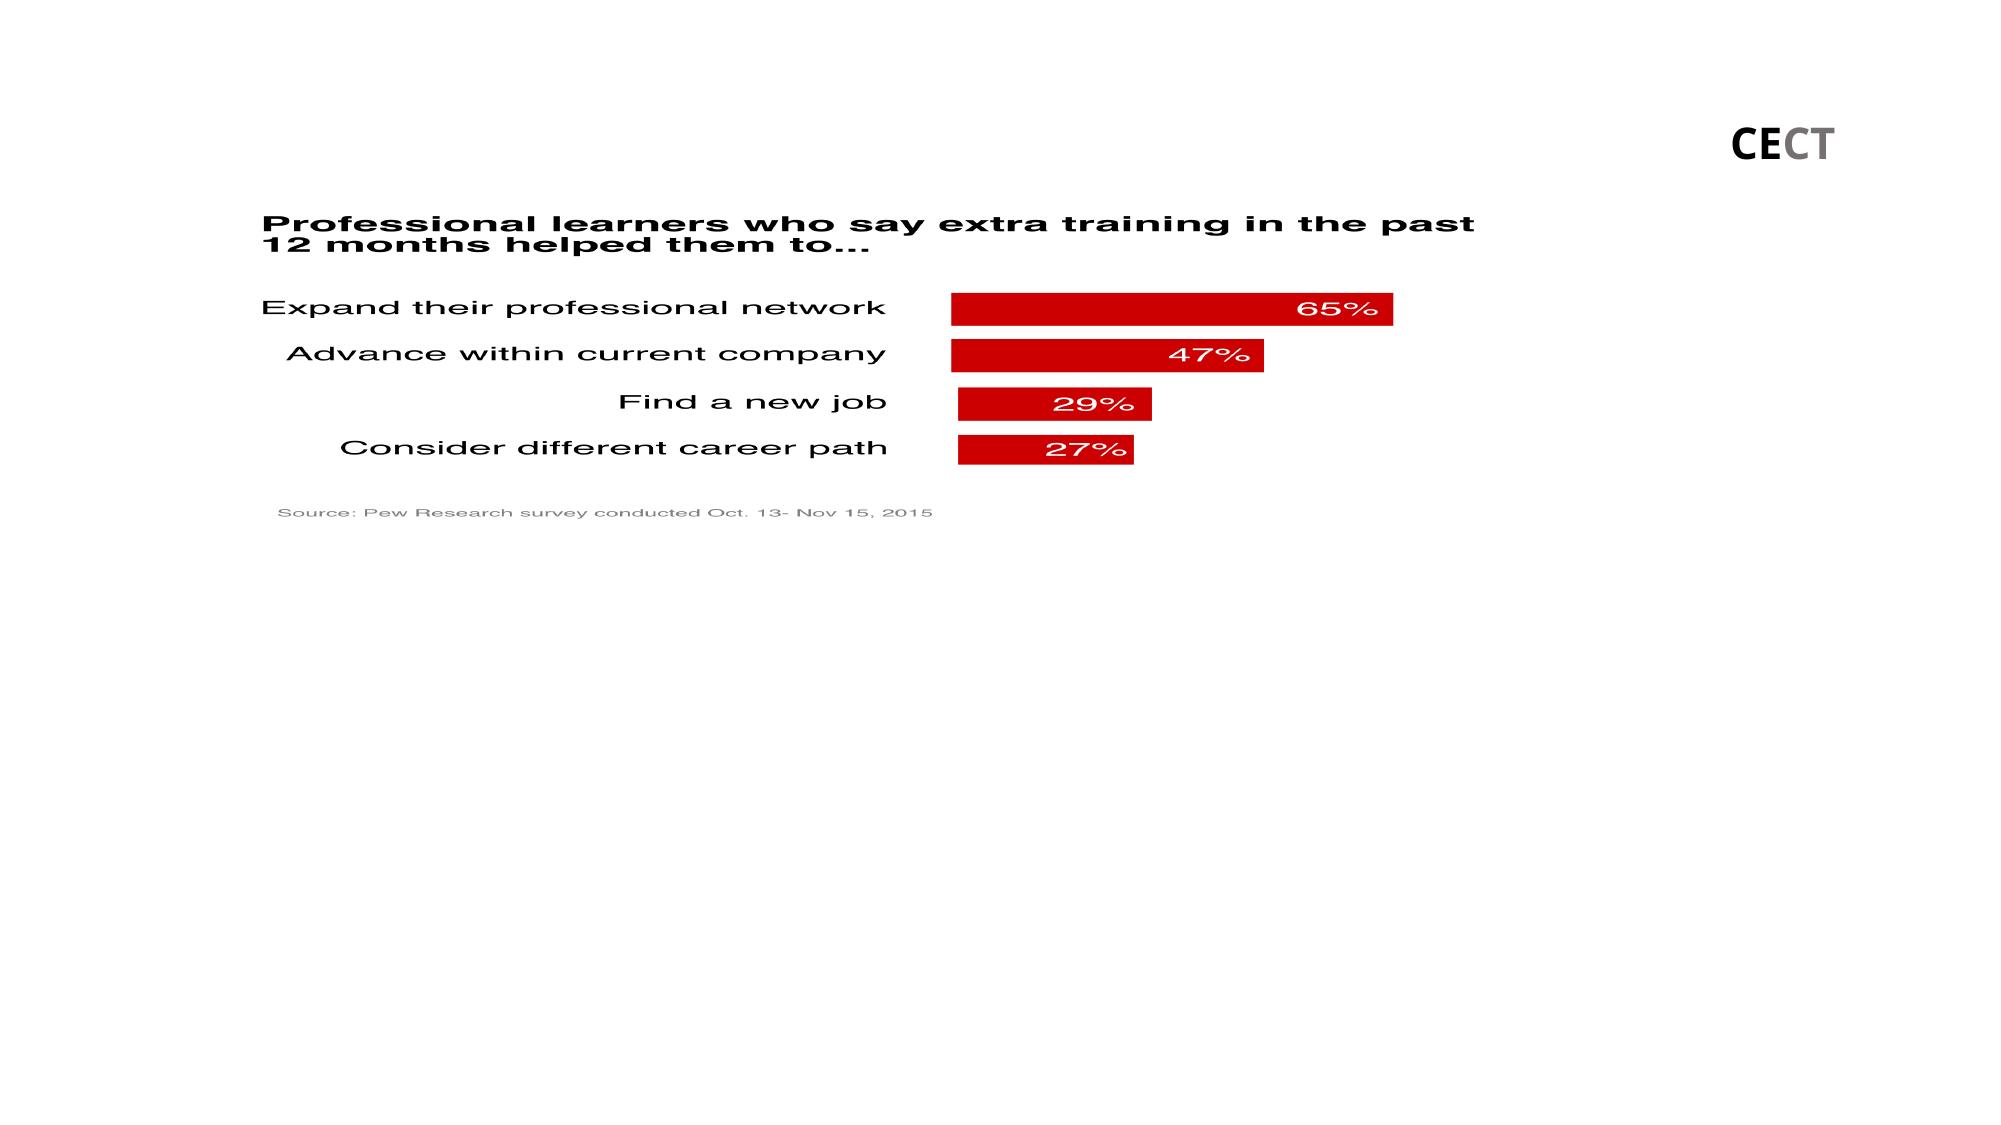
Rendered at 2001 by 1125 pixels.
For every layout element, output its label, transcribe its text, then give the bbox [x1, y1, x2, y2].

picture [225, 106, 1639, 925]
text_box CECT [1715, 101, 1863, 189]
